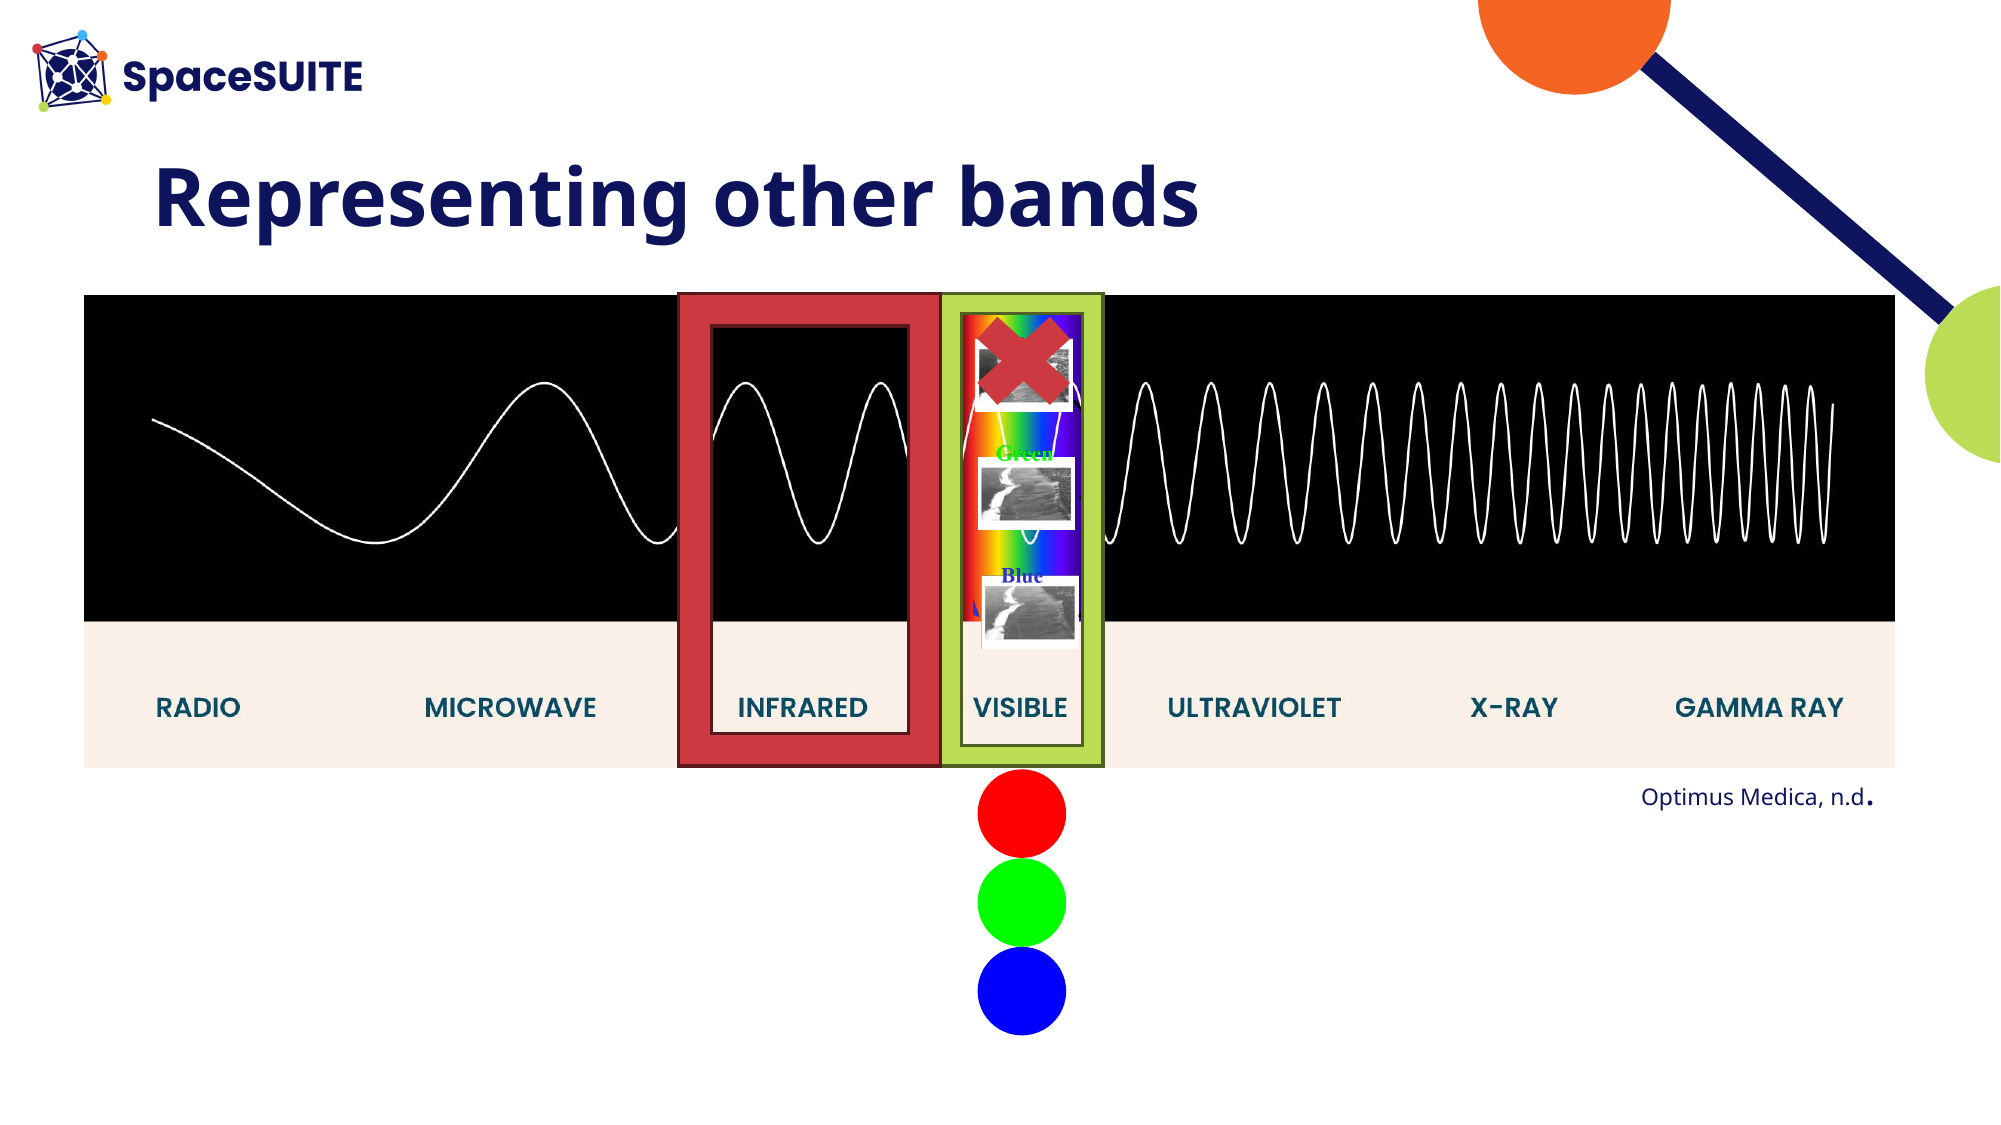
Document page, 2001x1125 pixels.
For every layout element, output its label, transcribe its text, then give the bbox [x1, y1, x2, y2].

text_box Optimus Medica, n.d. [1626, 769, 1891, 821]
text_box [976, 769, 1068, 858]
text_box [976, 945, 1068, 1037]
picture [83, 294, 1896, 769]
picture [32, 30, 362, 112]
text_box [976, 856, 1068, 947]
title Representing other bands [137, 138, 1672, 251]
